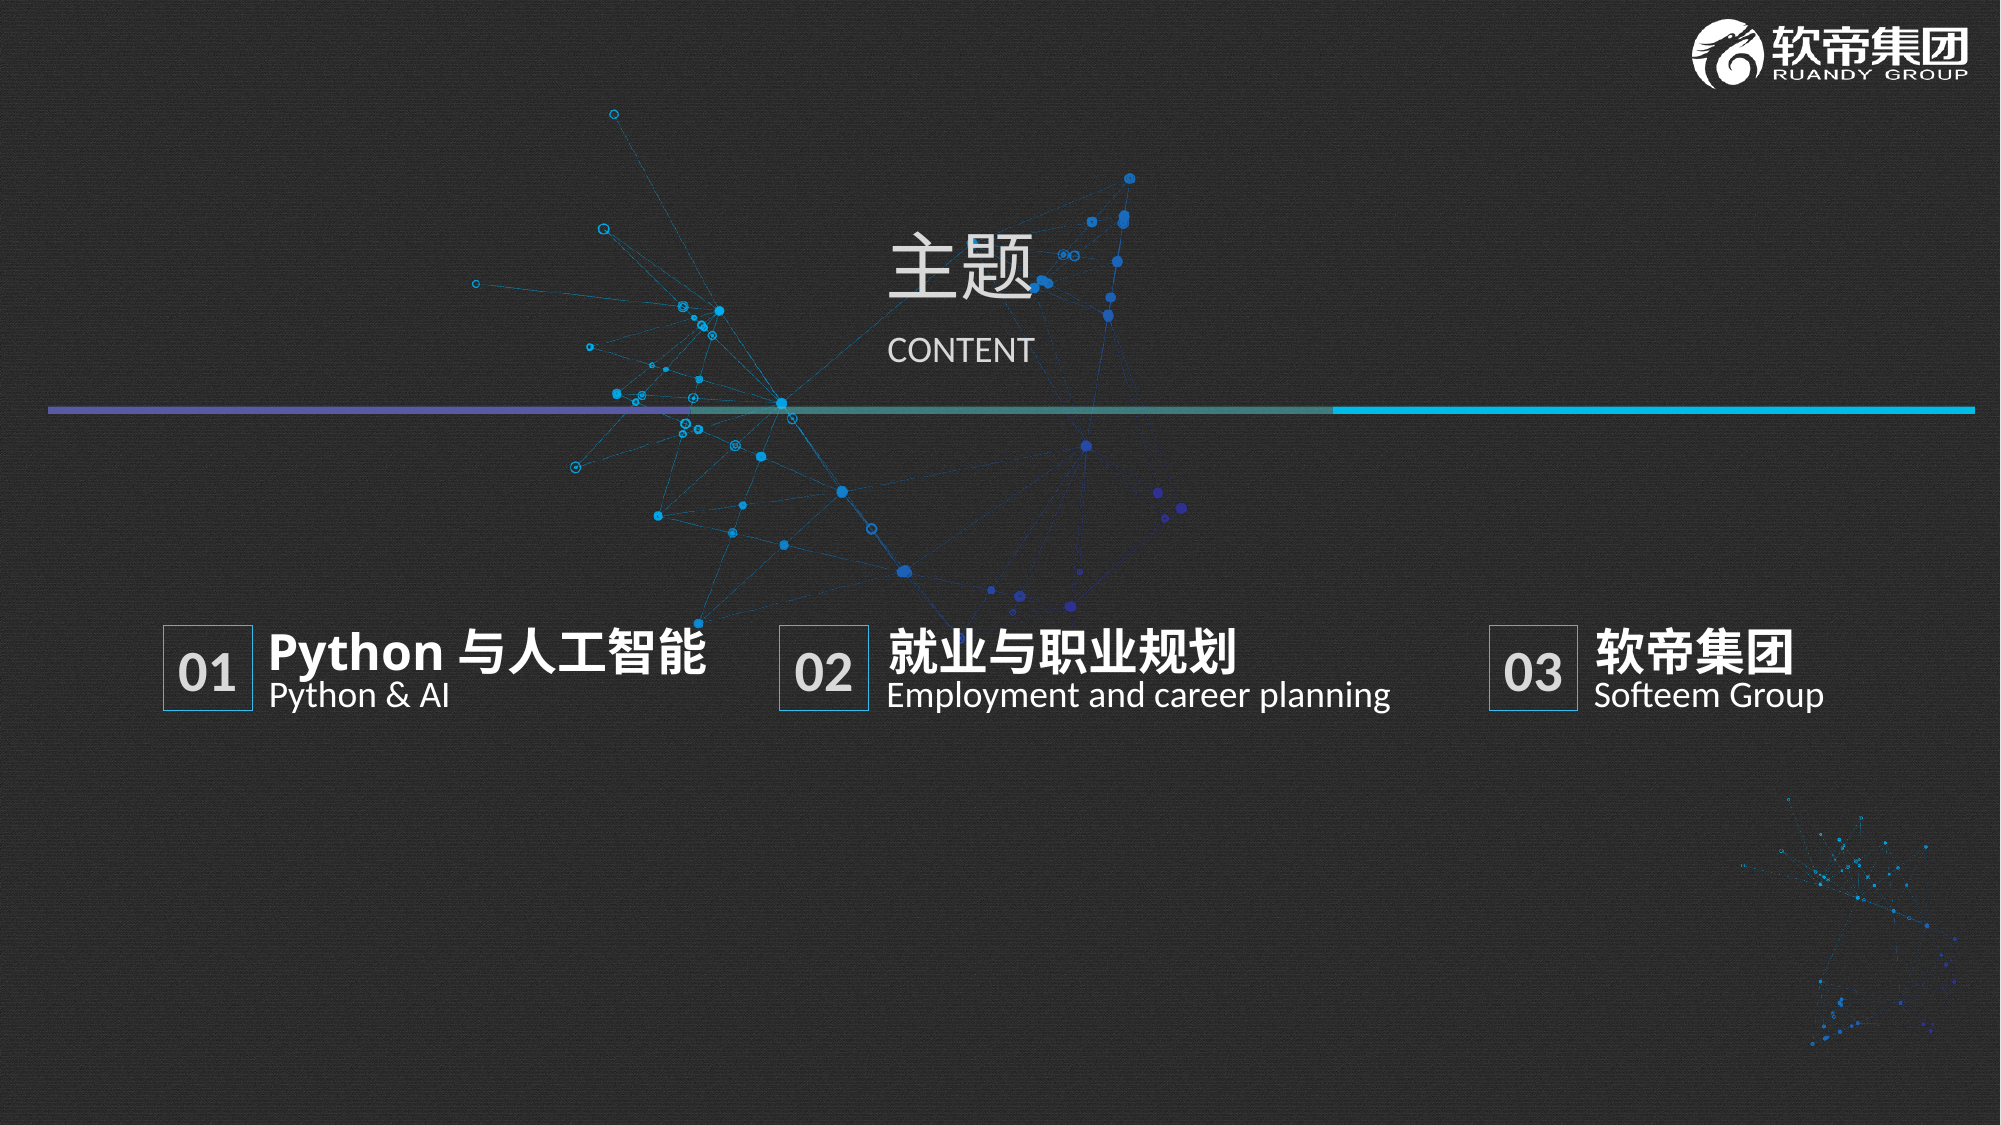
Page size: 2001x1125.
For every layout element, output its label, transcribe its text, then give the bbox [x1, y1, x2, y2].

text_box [1578, 613, 1841, 724]
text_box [48, 406, 1975, 415]
text_box 02 [779, 703, 869, 711]
picture [0, 0, 2001, 1125]
text_box 01 [163, 625, 252, 711]
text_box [252, 613, 720, 724]
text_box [871, 613, 1407, 724]
text_box 03 [1489, 625, 1578, 711]
